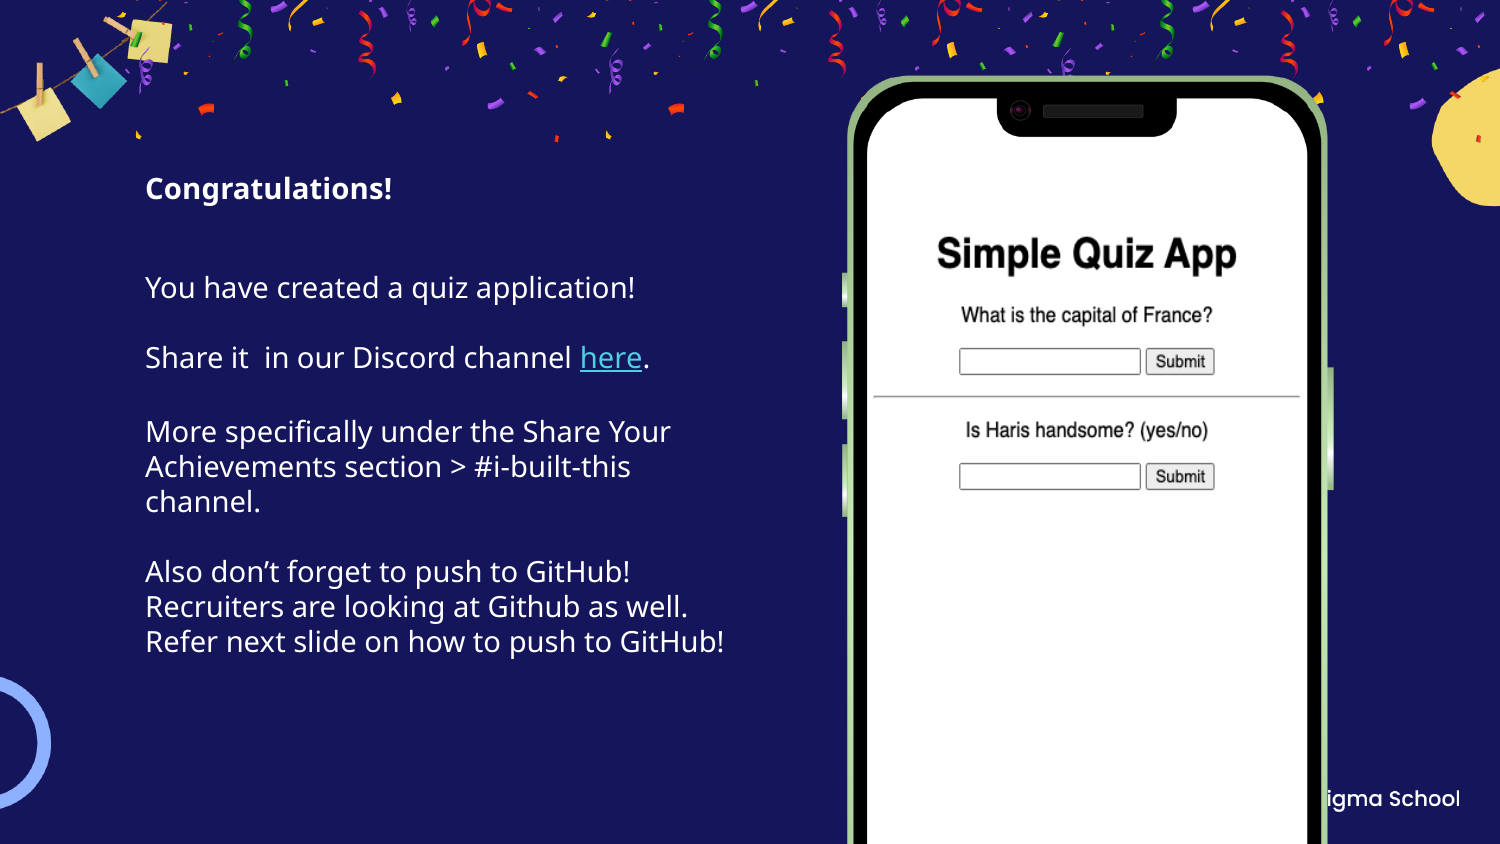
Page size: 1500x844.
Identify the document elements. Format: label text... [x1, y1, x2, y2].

picture [0, 0, 1500, 844]
title You have created a quiz application! Share it in our Discord channel here. More specifically under the Share Your Achievements section > #i-built-this channel. Also don’t forget to push to GitHub! Recruiters are looking at Github as well. Refer next slide on how to push to GitHub! [130, 253, 761, 674]
title Congratulations! [130, 164, 571, 221]
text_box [798, 43, 1370, 844]
picture [869, 177, 1305, 835]
